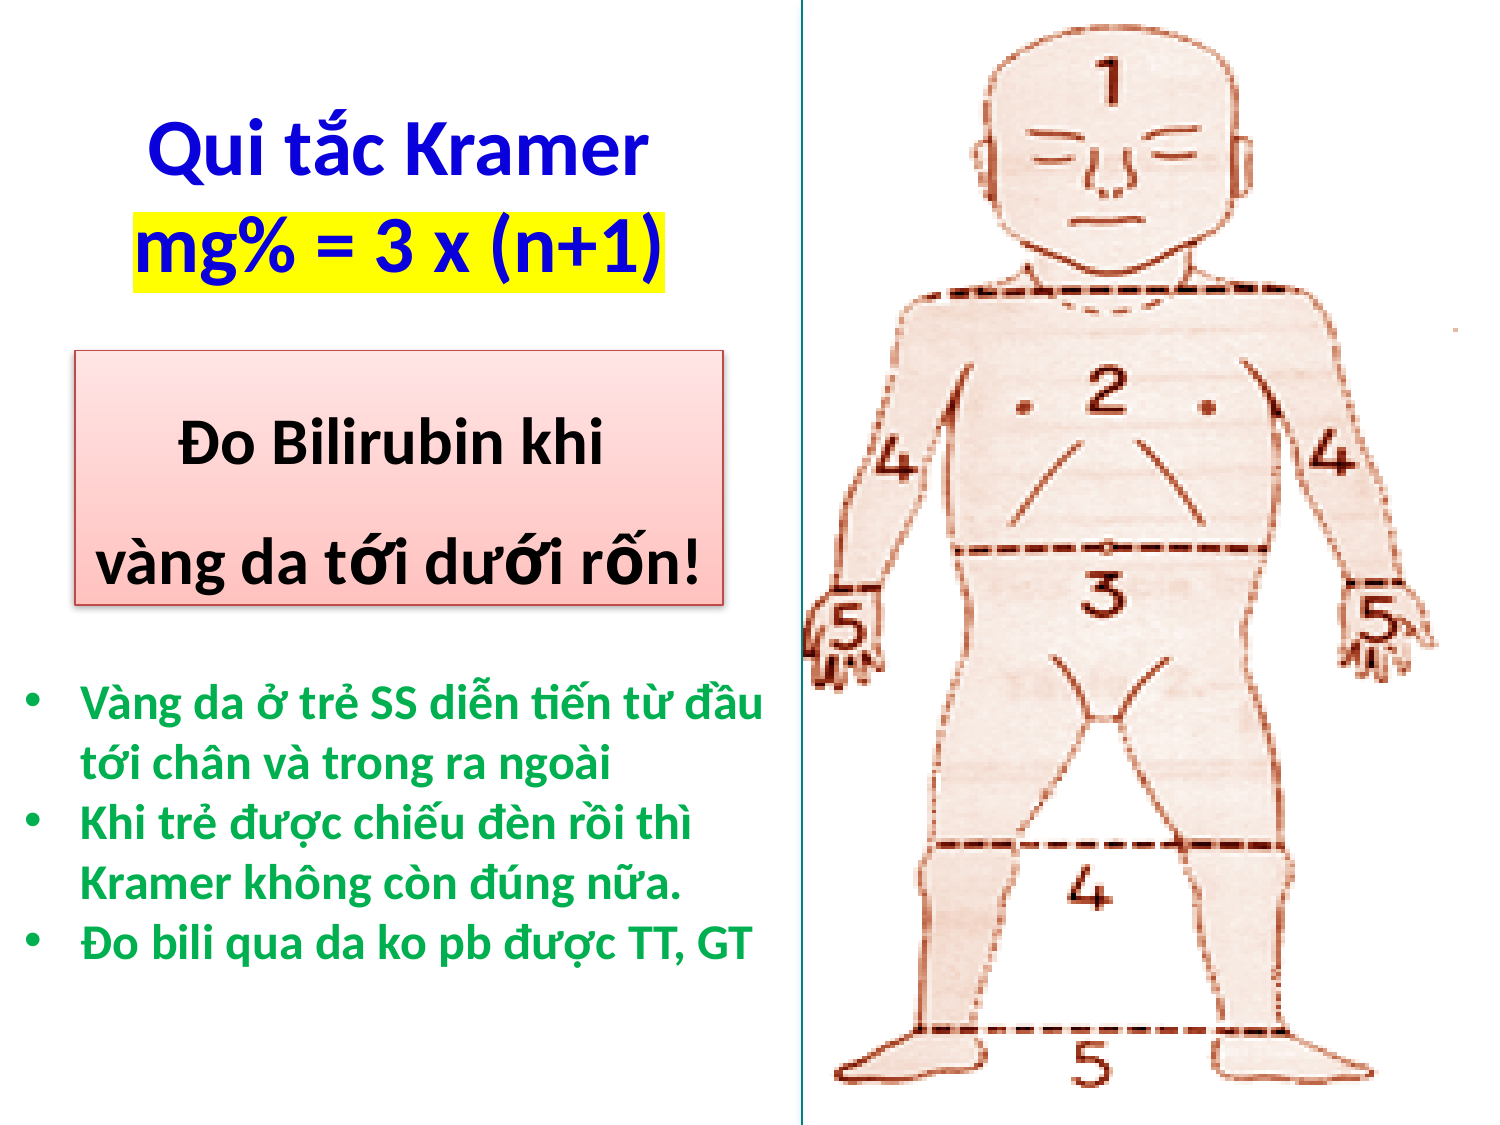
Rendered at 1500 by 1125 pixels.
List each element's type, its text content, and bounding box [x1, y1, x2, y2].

text_box Vàng da ở trẻ SS diễn tiến từ đầu tới chân và trong ra ngoài Khi trẻ được chiếu đèn rồi thì Kramer không còn đúng nữa. Đo bili qua da ko pb được TT, GT [9, 661, 789, 977]
text_box Đo Bilirubin khi vàng da tới dưới rốn! [74, 350, 724, 606]
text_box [802, 0, 1500, 1125]
title Qui tắc Kramer mg% = 3 x (n+1) [61, 78, 738, 305]
